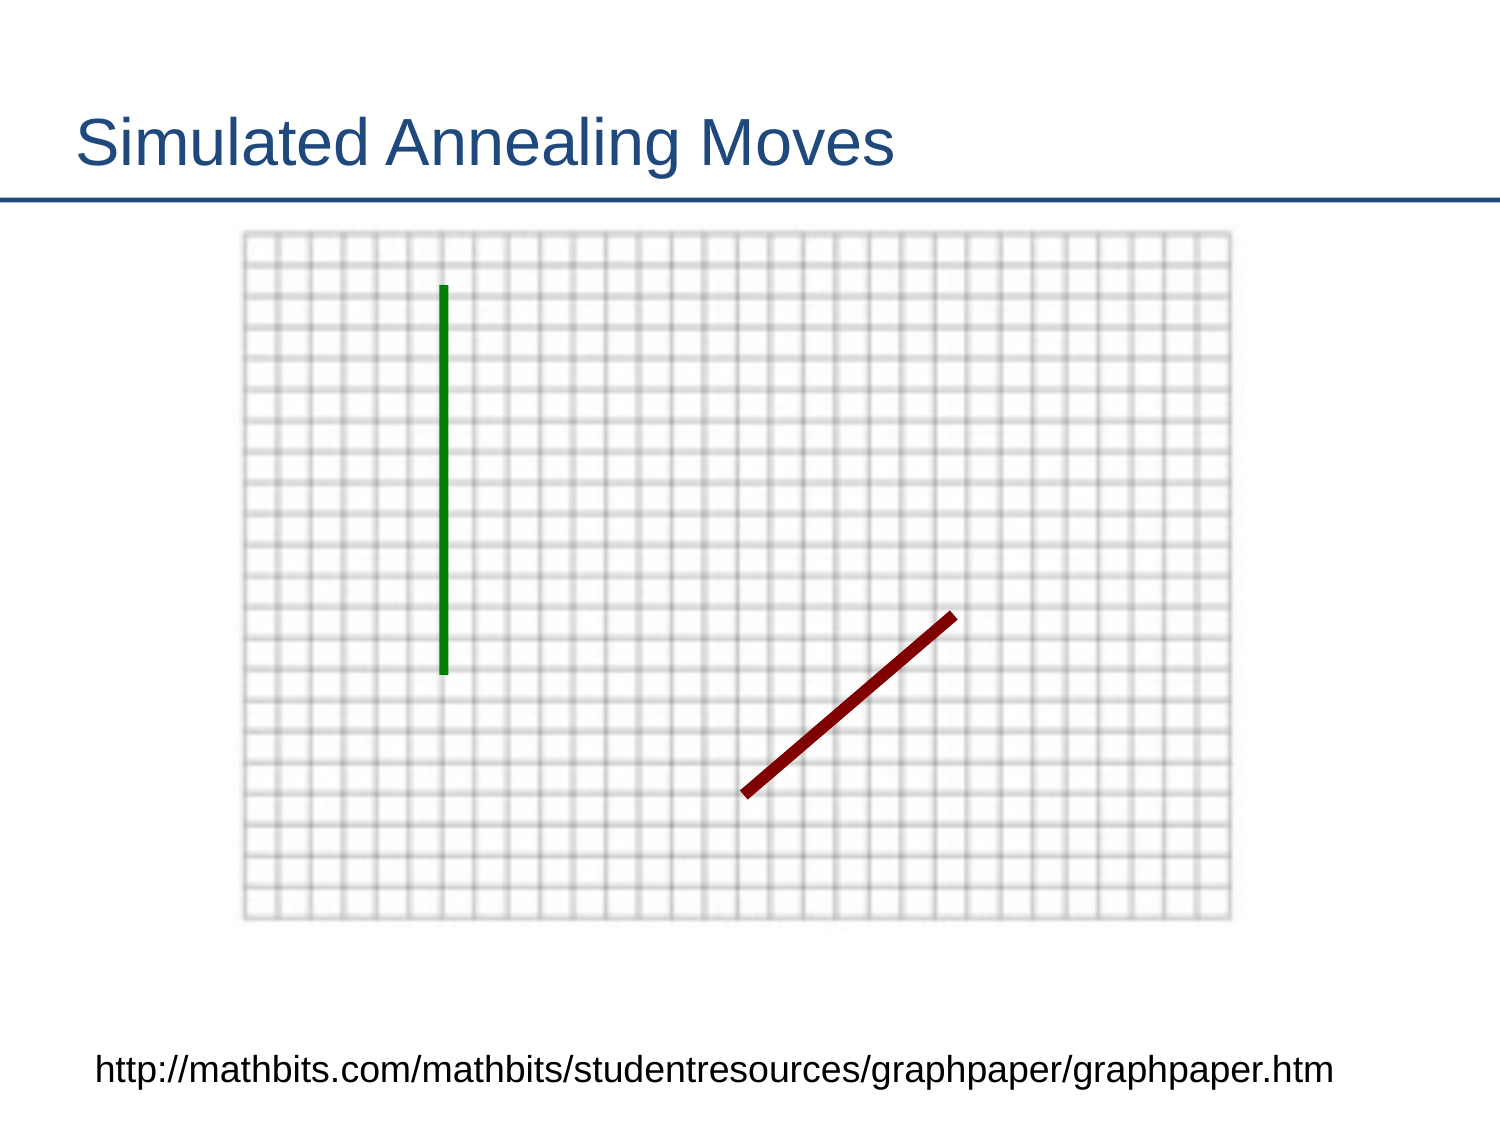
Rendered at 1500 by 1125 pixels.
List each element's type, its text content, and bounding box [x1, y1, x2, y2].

text_box http://mathbits.com/mathbits/studentresources/graphpaper/graphpaper.htm [80, 1038, 1350, 1095]
text_box [75, 262, 1425, 1005]
picture [233, 224, 1246, 931]
text_box Simulated Annealing Moves [75, 45, 1425, 233]
